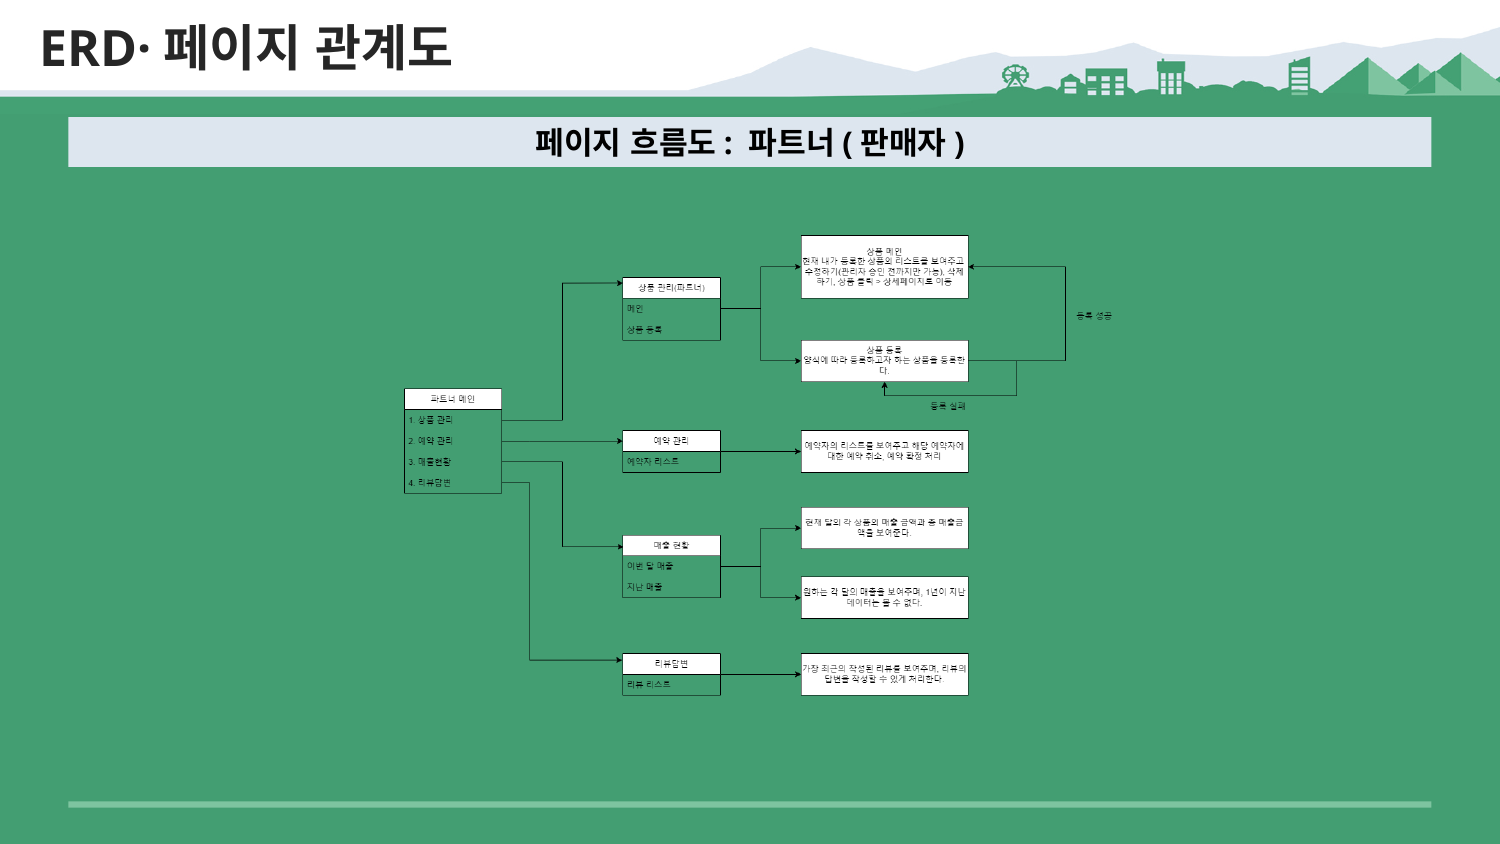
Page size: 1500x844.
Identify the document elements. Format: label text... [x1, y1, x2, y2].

picture [0, 0, 1500, 844]
list ERD·페이지 관계도 [26, 17, 1468, 96]
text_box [68, 117, 1432, 808]
